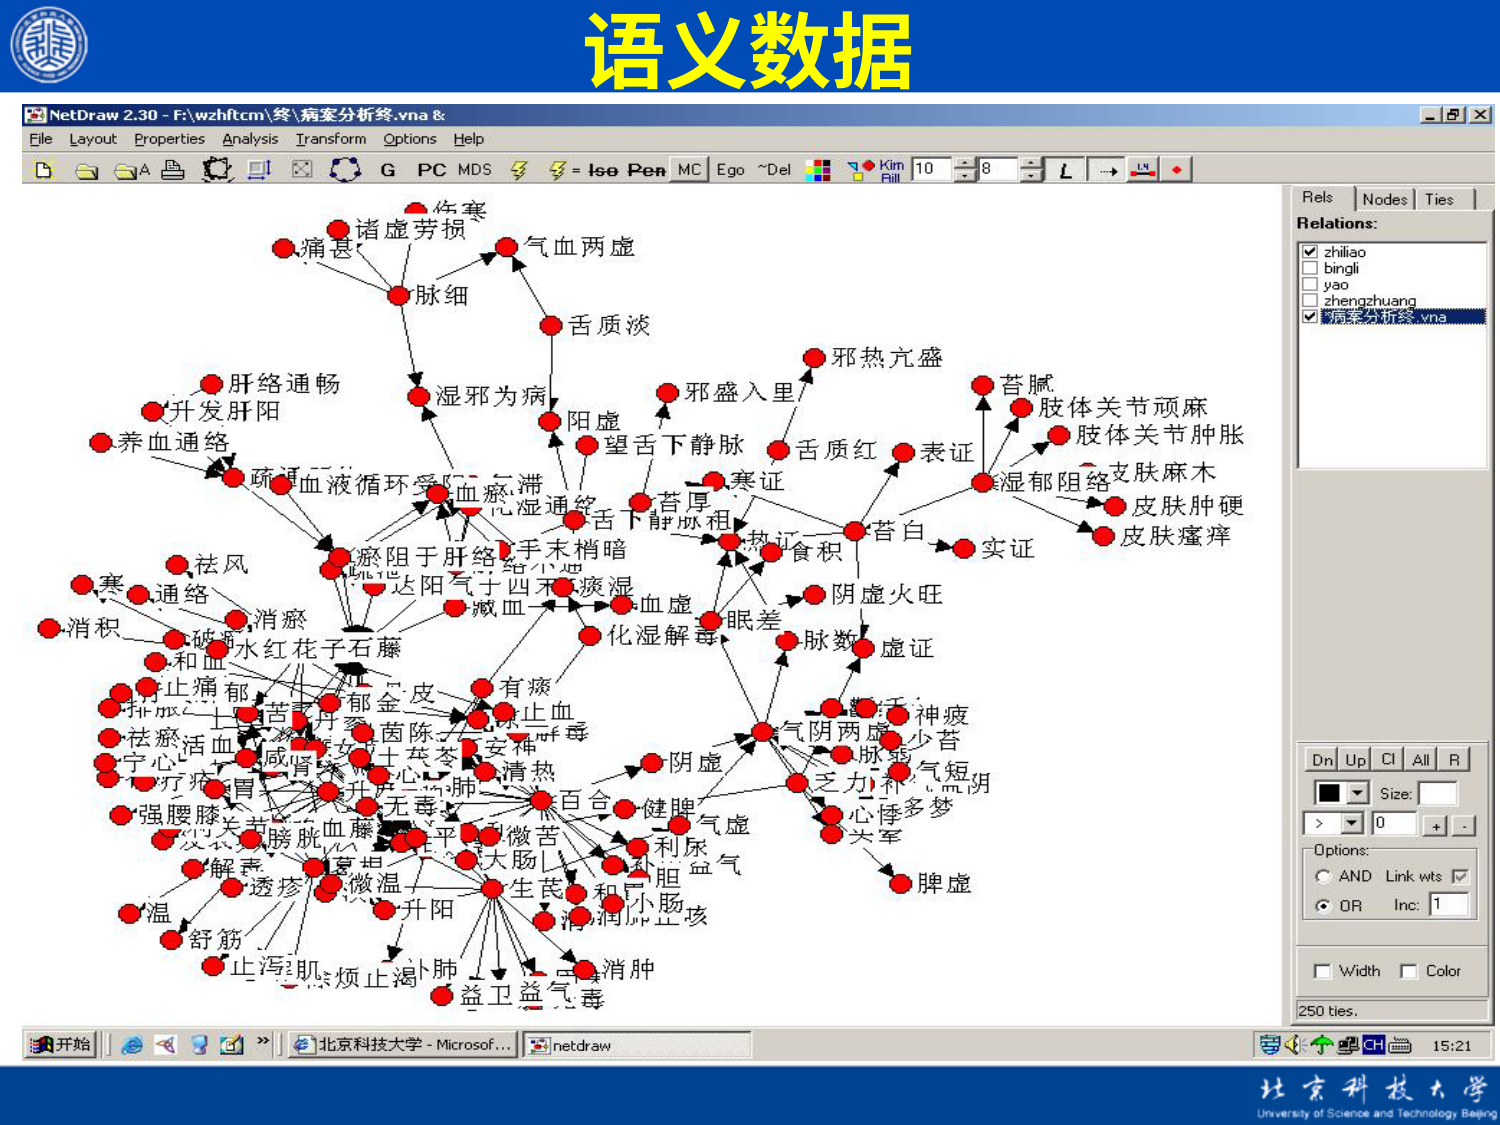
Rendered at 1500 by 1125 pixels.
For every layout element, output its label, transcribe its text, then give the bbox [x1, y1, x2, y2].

text_box 语义数据 [22, 10, 1475, 88]
picture [0, 0, 1500, 1125]
